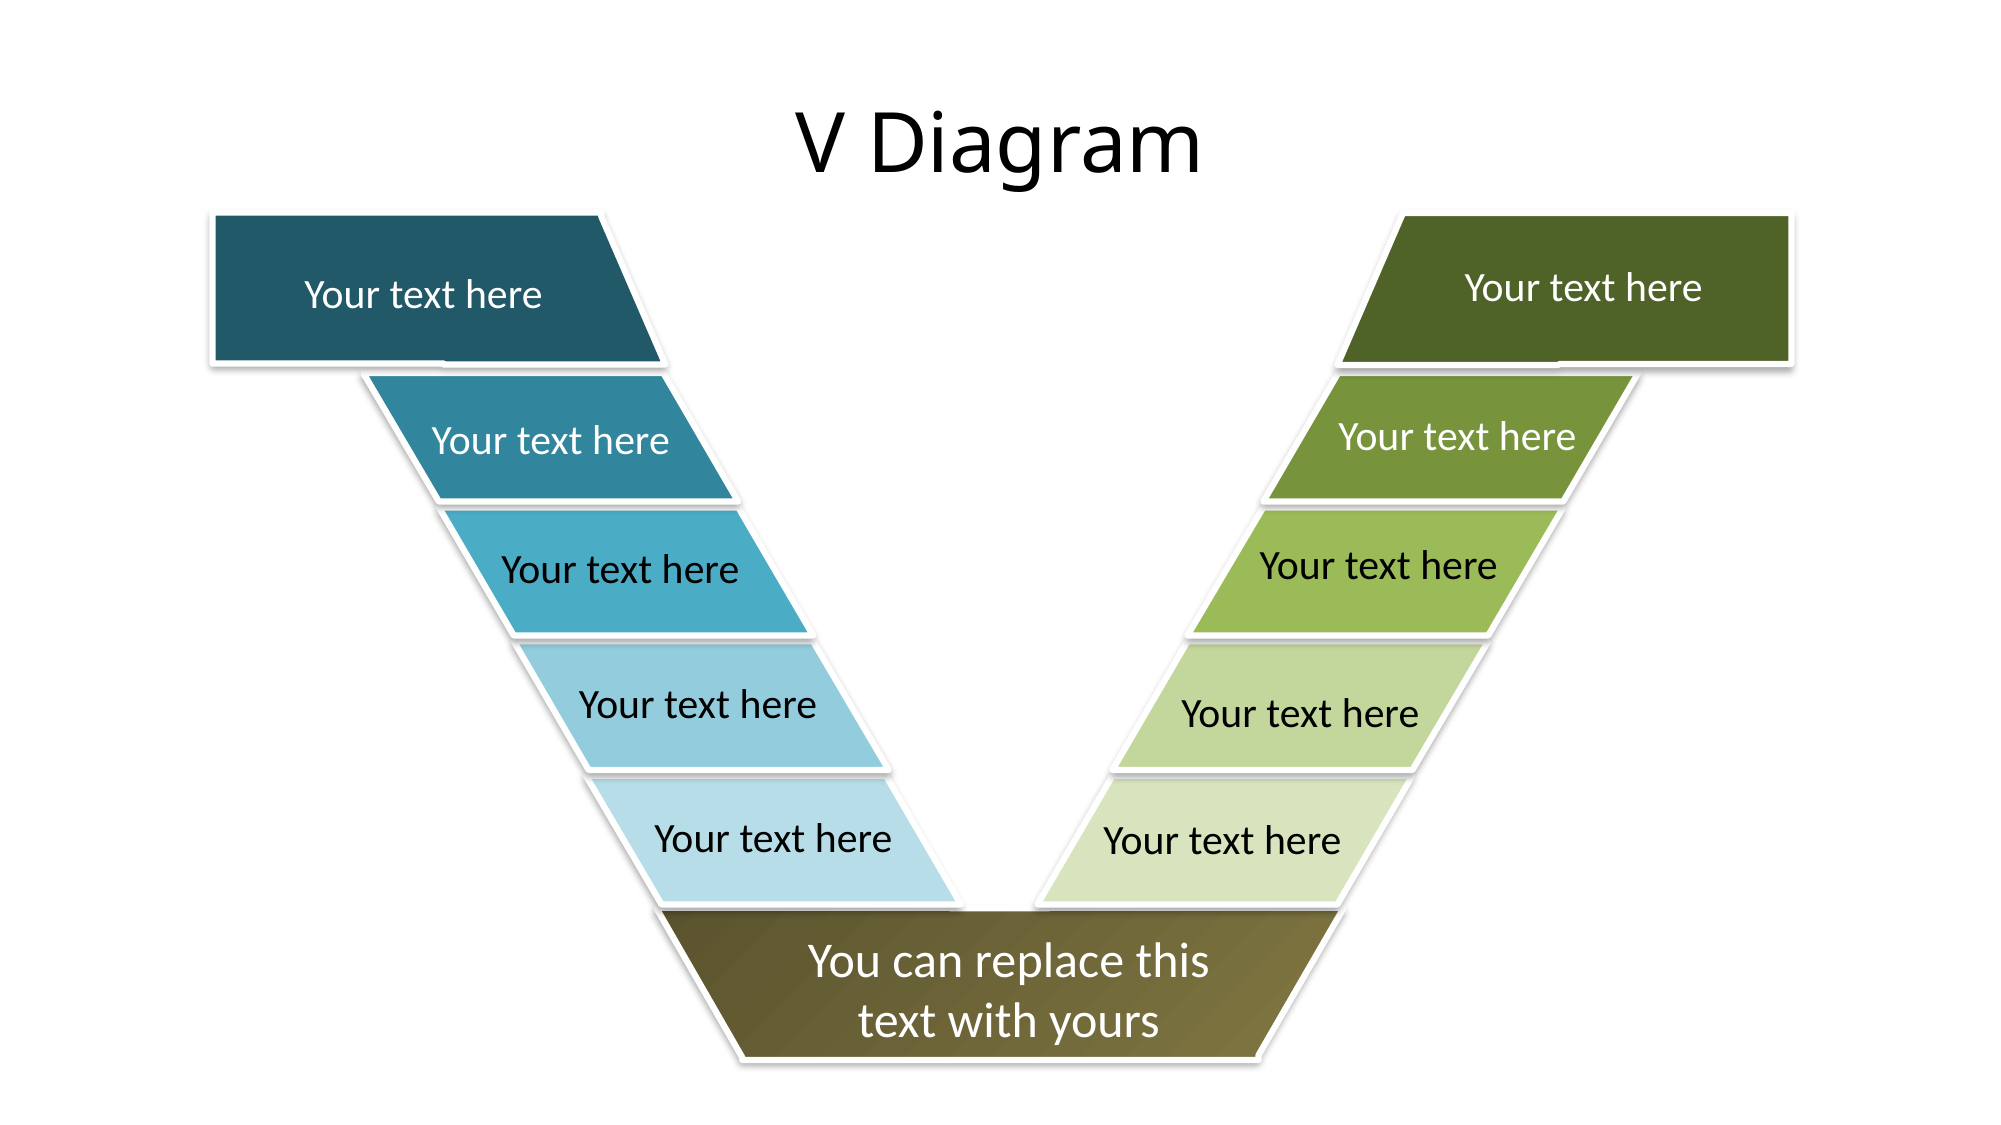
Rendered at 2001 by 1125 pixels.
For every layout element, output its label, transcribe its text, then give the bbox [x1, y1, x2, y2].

title V Diagram [99, 45, 1900, 233]
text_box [1112, 641, 1489, 771]
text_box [362, 372, 739, 502]
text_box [655, 907, 1344, 1061]
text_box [1337, 212, 1792, 366]
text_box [1037, 775, 1413, 905]
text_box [1187, 507, 1564, 636]
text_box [1262, 372, 1639, 502]
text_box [513, 641, 889, 771]
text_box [212, 212, 666, 365]
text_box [438, 507, 814, 636]
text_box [585, 775, 962, 905]
